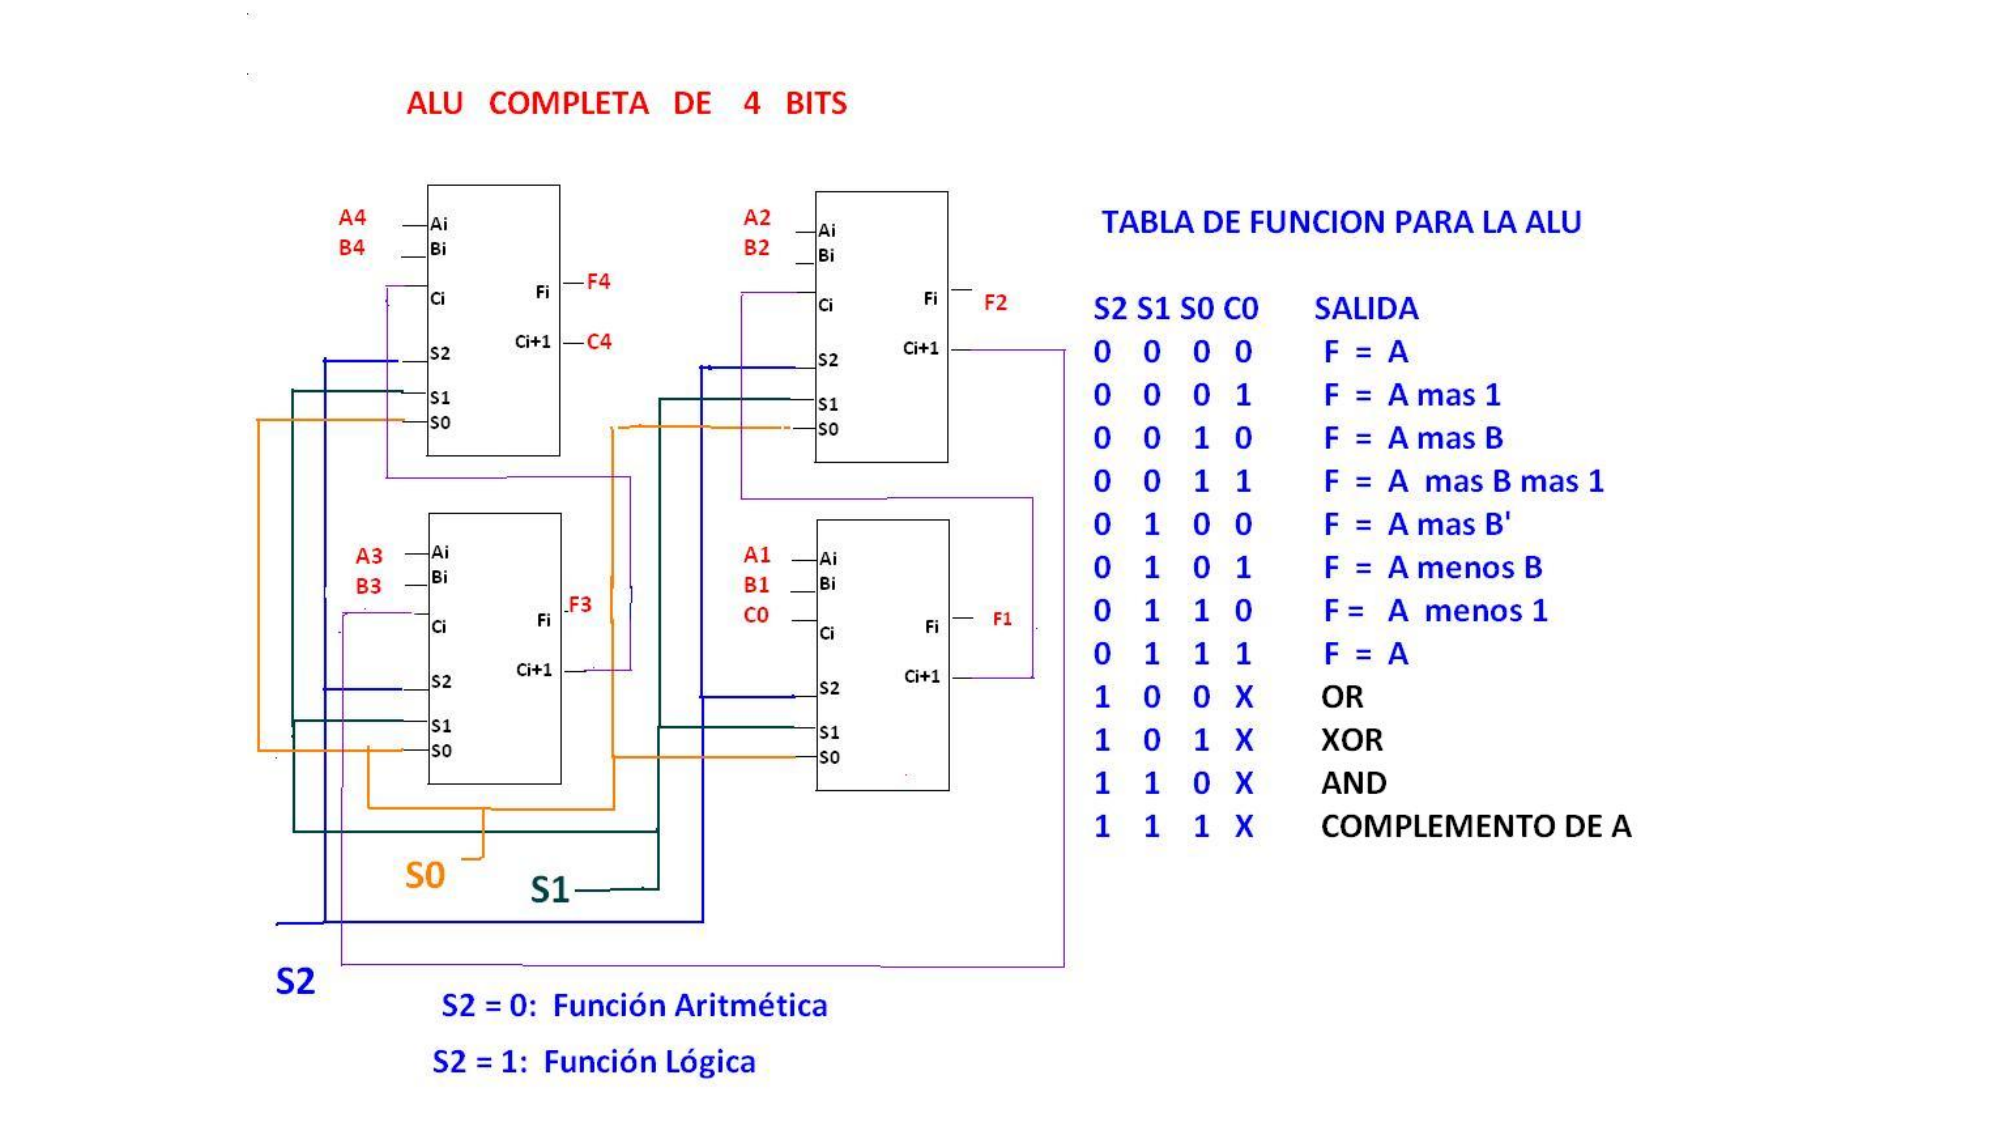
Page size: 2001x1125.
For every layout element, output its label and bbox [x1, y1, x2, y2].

list [246, 0, 1879, 1100]
